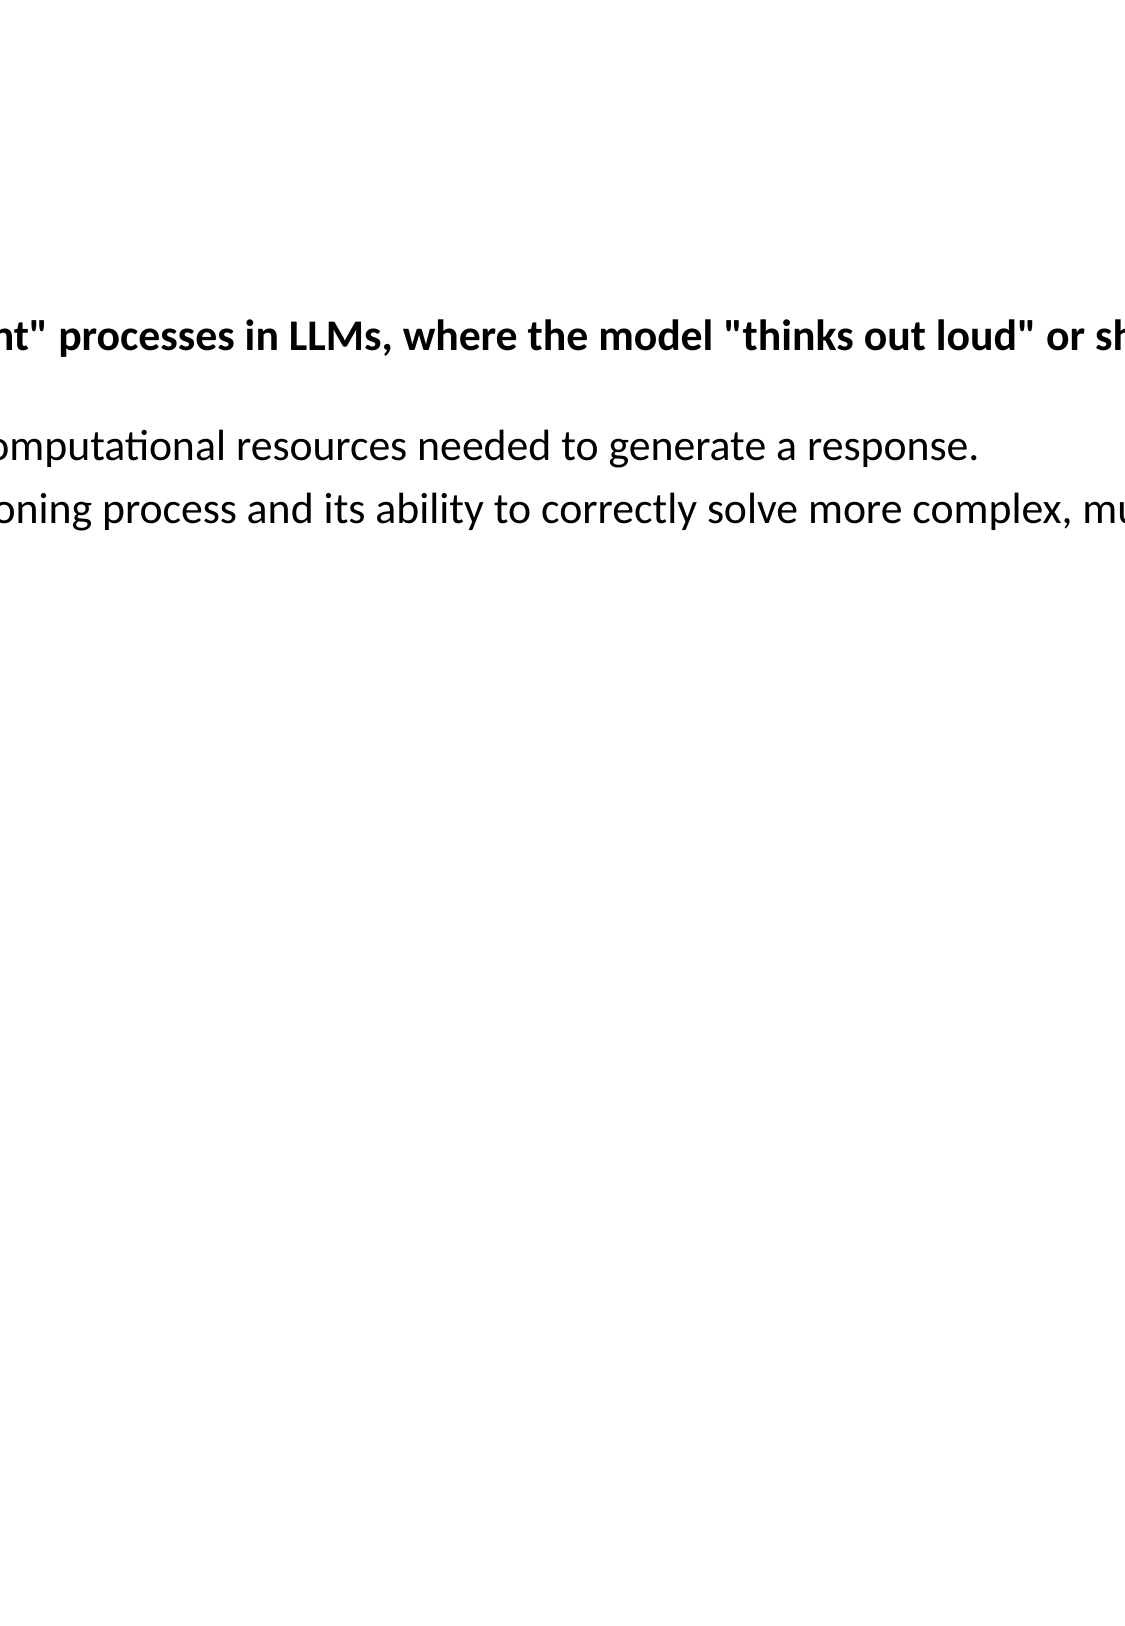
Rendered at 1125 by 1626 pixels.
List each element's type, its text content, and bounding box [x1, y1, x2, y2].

list Encouraging "Chain-of-Thought" processes in LLMs, where the model "thinks out loud" or shows its work, is primarily aimed at: A. Significantly reducing the computational resources needed to generate a response. B. Improving the model's reasoning process and its ability to correctly solve more complex, multi-step problems. [0, 304, 1125, 837]
